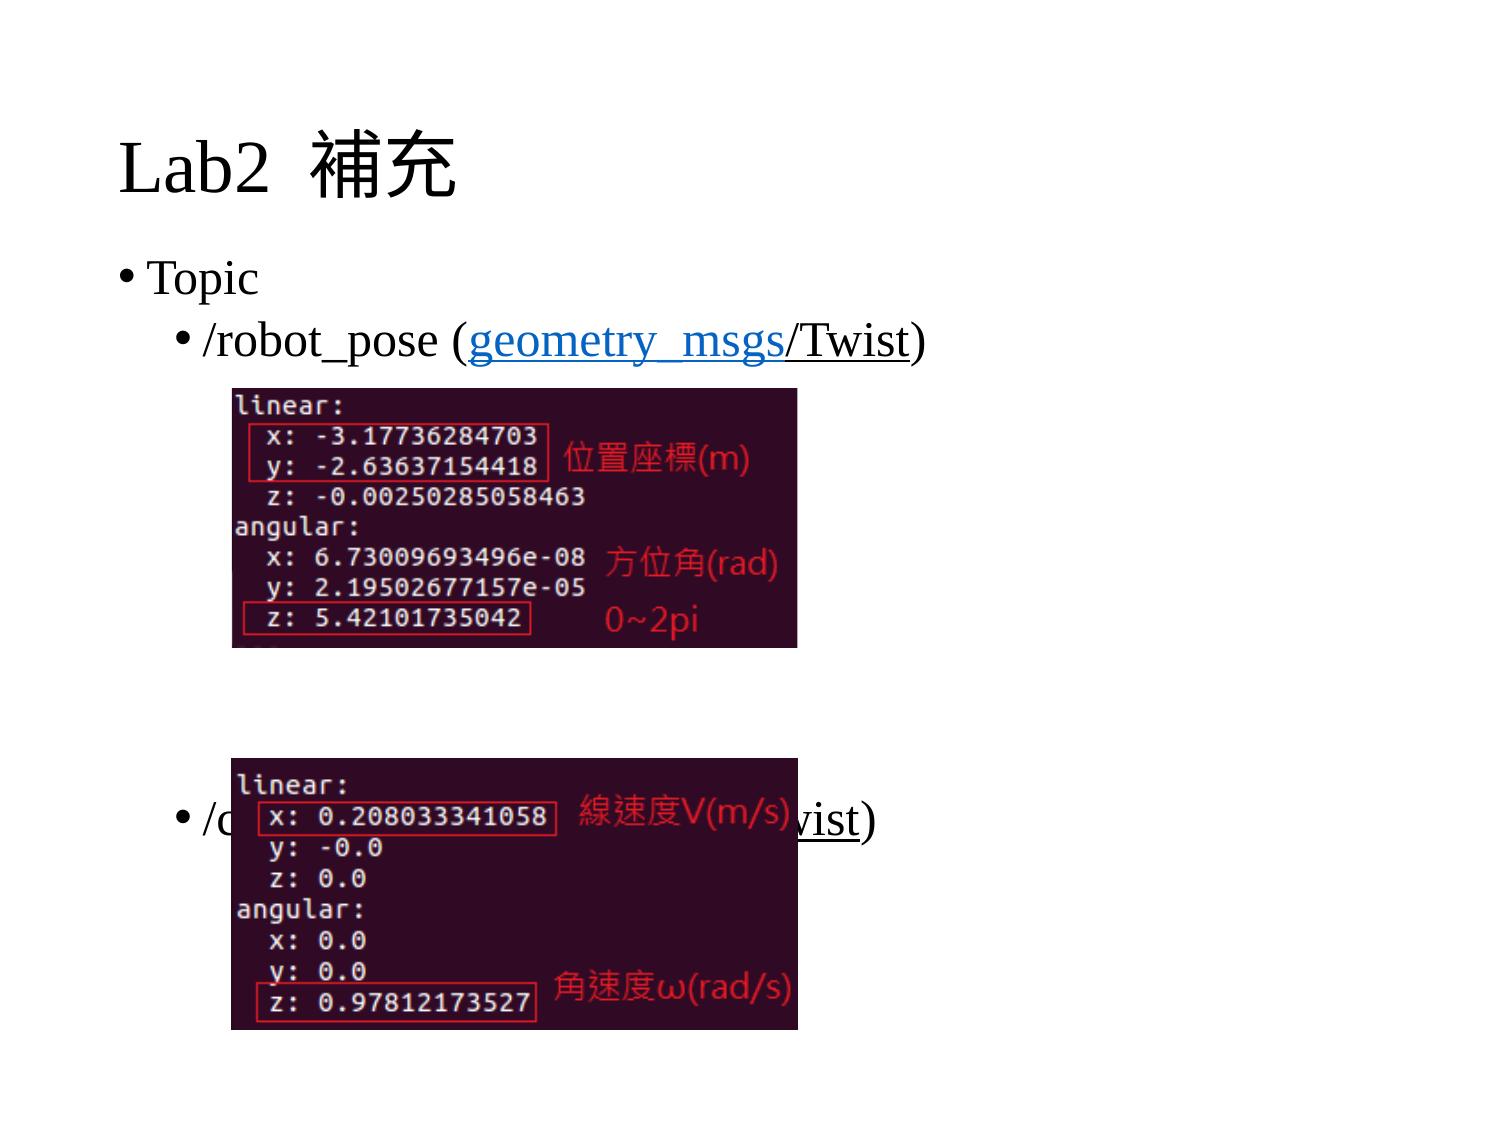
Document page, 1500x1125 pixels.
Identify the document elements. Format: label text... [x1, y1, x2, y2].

picture [231, 758, 798, 1030]
title Lab2 補充 [103, 59, 1397, 244]
picture [231, 388, 798, 648]
list Topic /robot_pose (geometry_msgs/Twist) /cmd_vel (geometry_msgs/Twist) [103, 244, 1397, 958]
